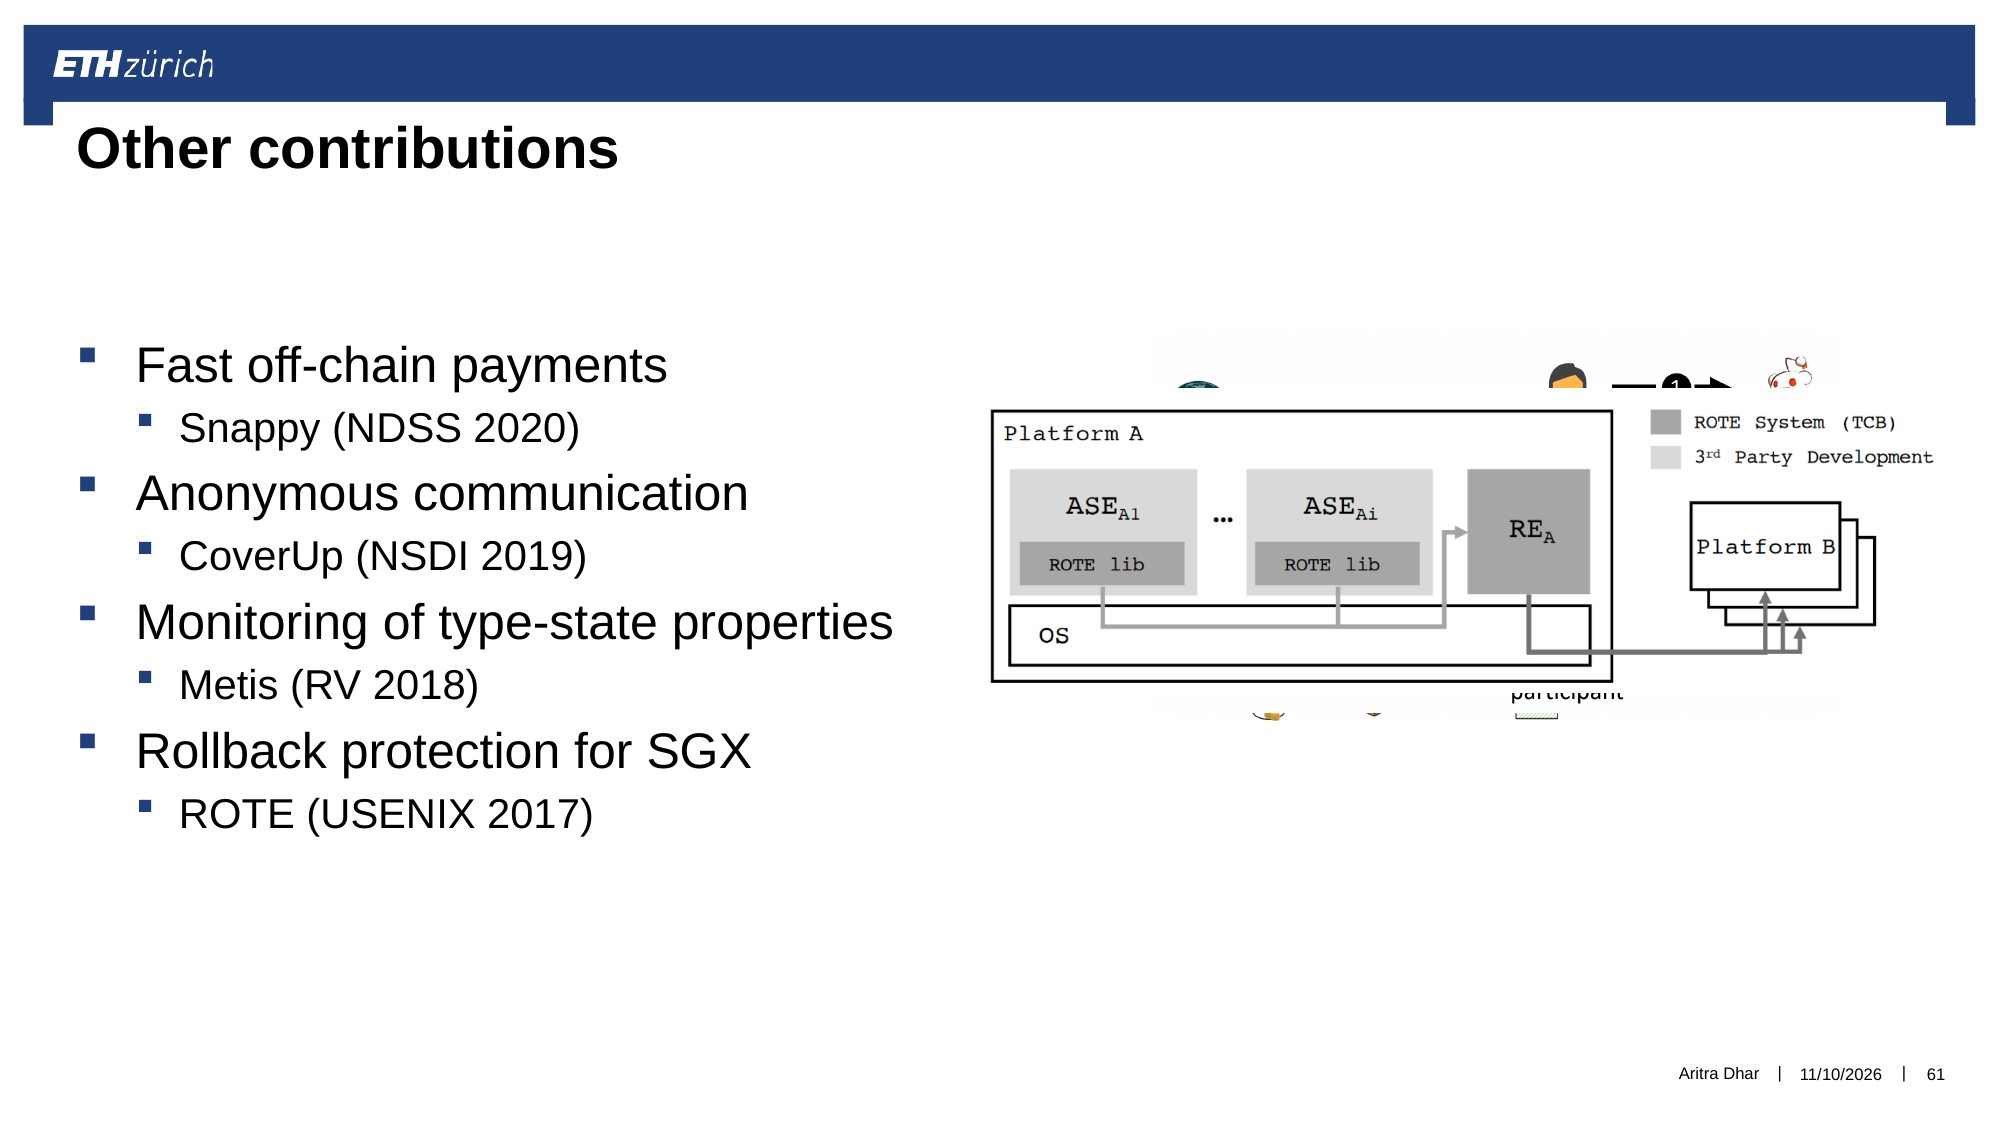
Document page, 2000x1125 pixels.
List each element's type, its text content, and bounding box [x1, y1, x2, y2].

footer Aritra Dhar [999, 1034, 1760, 1111]
list Fast off-chain payments Snappy (NDSS 2020) Anonymous communication CoverUp (NSDI 2019) Monitoring of type-state properties Metis (RV 2018) Rollback protection for SGX ROTE (USENIX 2017) [53, 332, 1946, 1023]
slide_number 61 [1906, 1034, 1966, 1112]
picture [984, 324, 1960, 726]
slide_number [1790, 1034, 1892, 1112]
title Other contributions [53, 101, 1946, 262]
